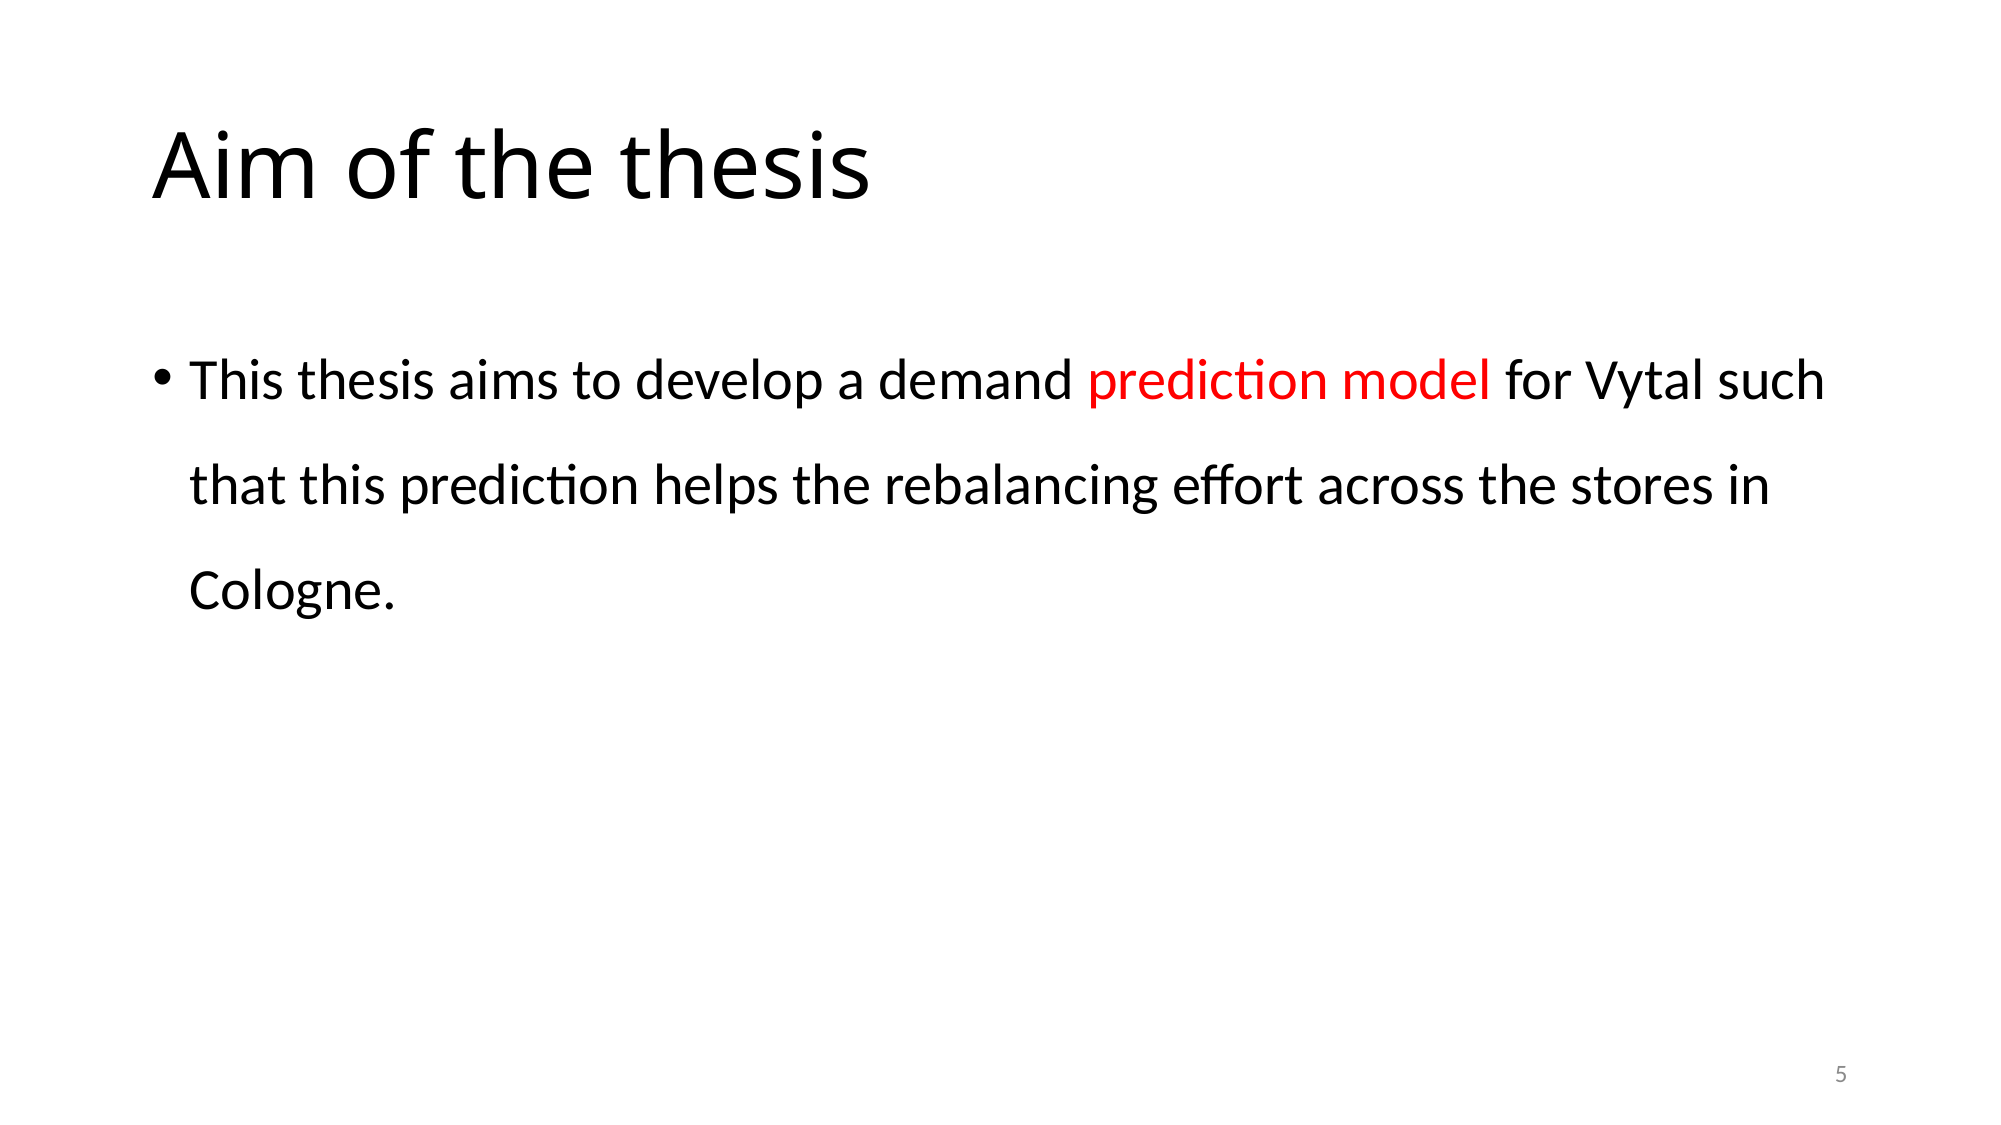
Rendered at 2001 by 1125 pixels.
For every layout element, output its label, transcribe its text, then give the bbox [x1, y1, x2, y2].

slide_number 5 [1412, 1042, 1863, 1103]
list This thesis aims to develop a demand prediction model for Vytal such that this prediction helps the rebalancing effort across the stores in Cologne. [137, 299, 1863, 1014]
title Aim of the thesis [137, 59, 1863, 278]
